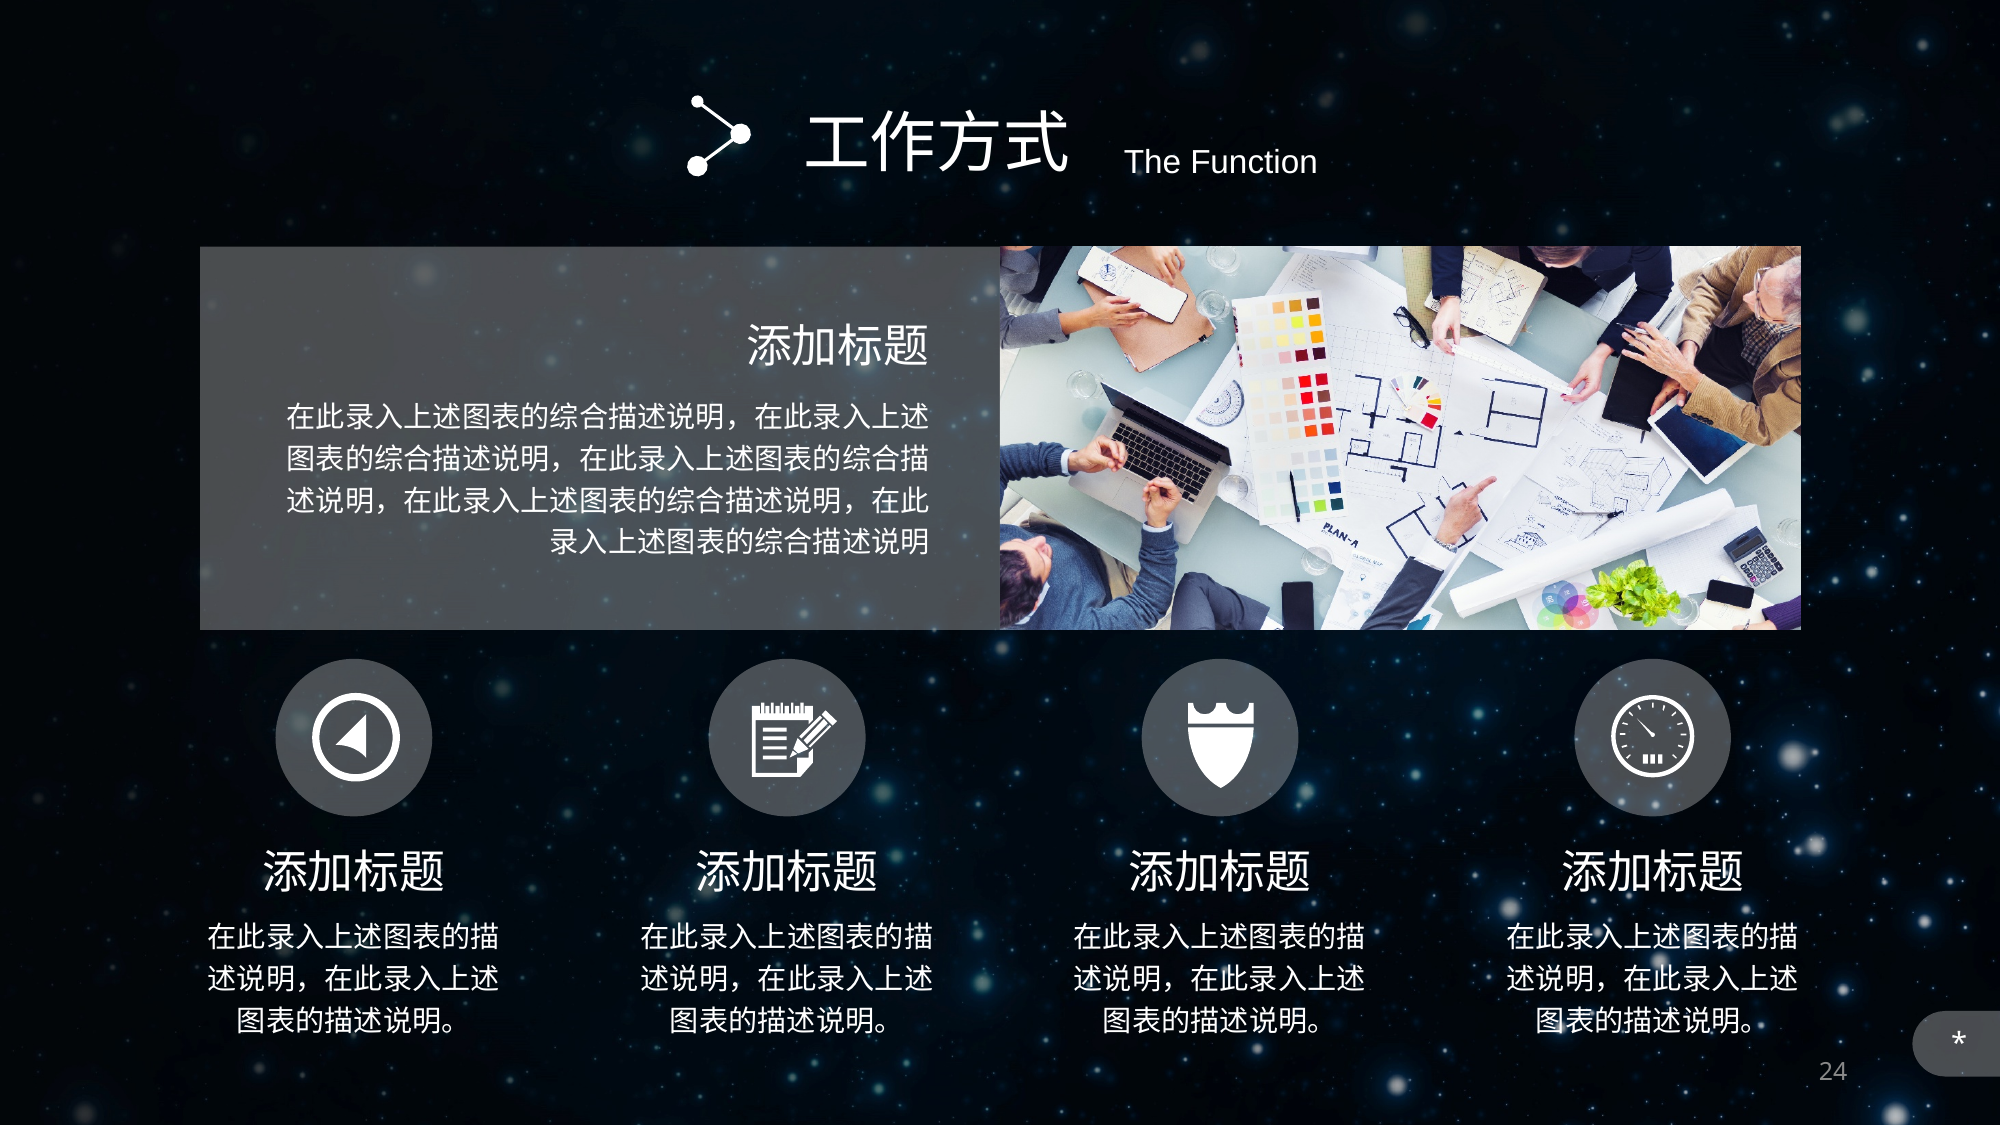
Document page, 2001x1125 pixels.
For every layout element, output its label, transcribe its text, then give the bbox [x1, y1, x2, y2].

text_box [275, 658, 433, 817]
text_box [751, 702, 837, 777]
text_box 在此录入上述图表的描述说明，在此录入上述图表的描述说明。 [192, 904, 516, 1045]
slide_number 24 [1412, 1042, 1863, 1103]
text_box 工作方式 [788, 92, 1086, 188]
text_box 在此录入上述图表的综合描述说明，在此录入上述图表的综合描述说明，在此录入上述图表的综合描述说明，在此录入上述图表的综合描述说明，在此录入上述图表的综合描述说明 [256, 383, 946, 567]
text_box 在此录入上述图表的描述说明，在此录入上述图表的描述说明。 [1058, 904, 1382, 1045]
picture [0, 0, 2000, 1125]
text_box 添加标题 [1525, 835, 1781, 904]
text_box The Function [1109, 132, 1488, 188]
text_box [1574, 658, 1731, 817]
text_box 添加标题 [226, 835, 482, 904]
text_box * [1925, 1018, 2000, 1065]
text_box [708, 658, 866, 817]
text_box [312, 692, 400, 782]
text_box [697, 101, 741, 167]
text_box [1187, 702, 1254, 788]
text_box 在此录入上述图表的描述说明，在此录入上述图表的描述说明。 [625, 904, 949, 1045]
text_box 添加标题 [730, 309, 944, 380]
text_box [1141, 658, 1299, 817]
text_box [1611, 695, 1695, 778]
text_box [1000, 246, 1801, 630]
text_box [1912, 1010, 2000, 1077]
text_box 添加标题 [1092, 835, 1347, 904]
text_box [200, 246, 1000, 630]
text_box 在此录入上述图表的描述说明，在此录入上述图表的描述说明。 [1491, 904, 1815, 1045]
text_box 添加标题 [659, 835, 914, 904]
